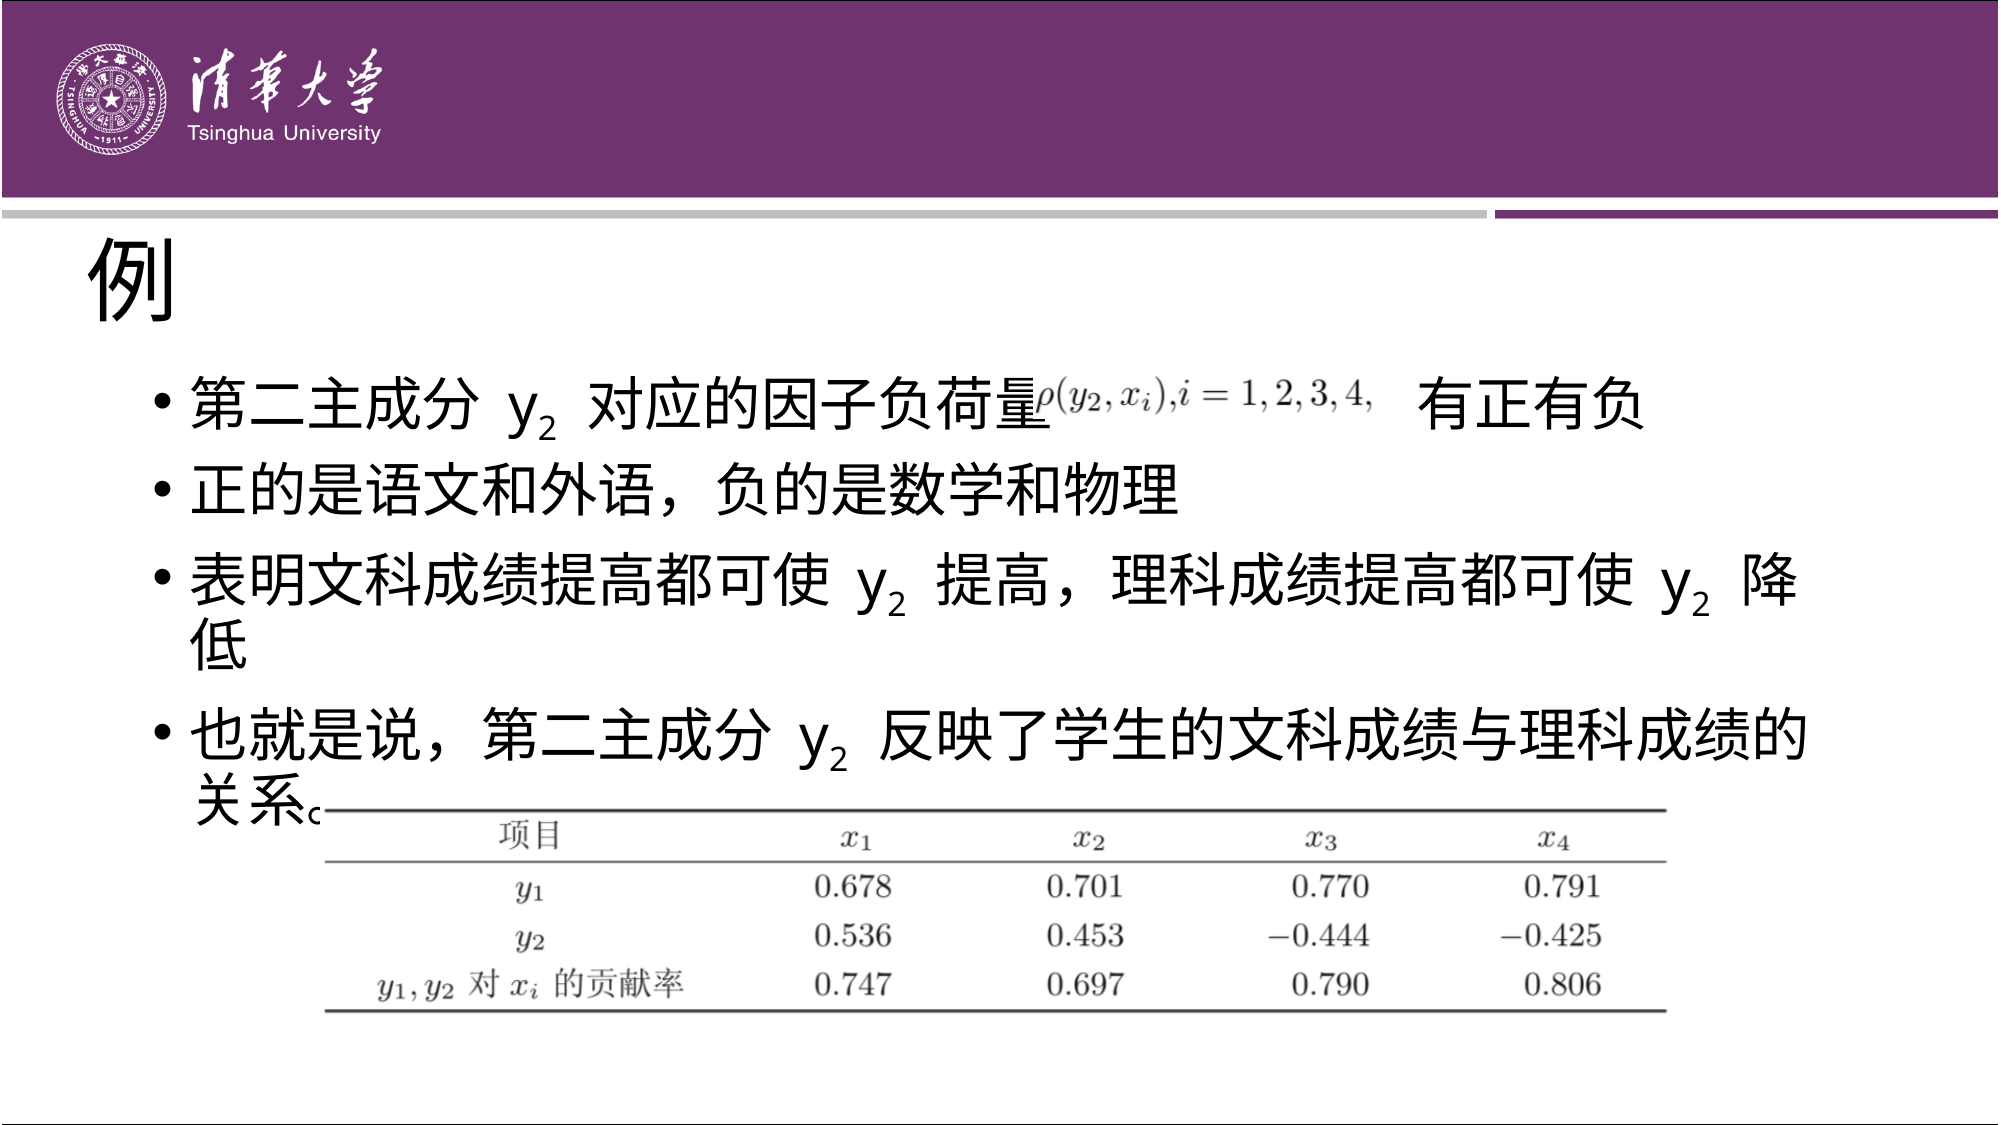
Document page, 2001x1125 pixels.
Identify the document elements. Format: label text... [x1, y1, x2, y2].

title 例 [71, 176, 1796, 394]
picture [2, 0, 1998, 1125]
list 第二主成分 y2 对应的因子负荷量 有正有负 正的是语文和外语，负的是数学和物理 表明文科成绩提高都可使 y2 提高，理科成绩提高都可使 y2 降低 也就是说，第二主成分 y2 反映了学生的文科成绩与理科成绩的关系。 [137, 361, 1863, 1075]
